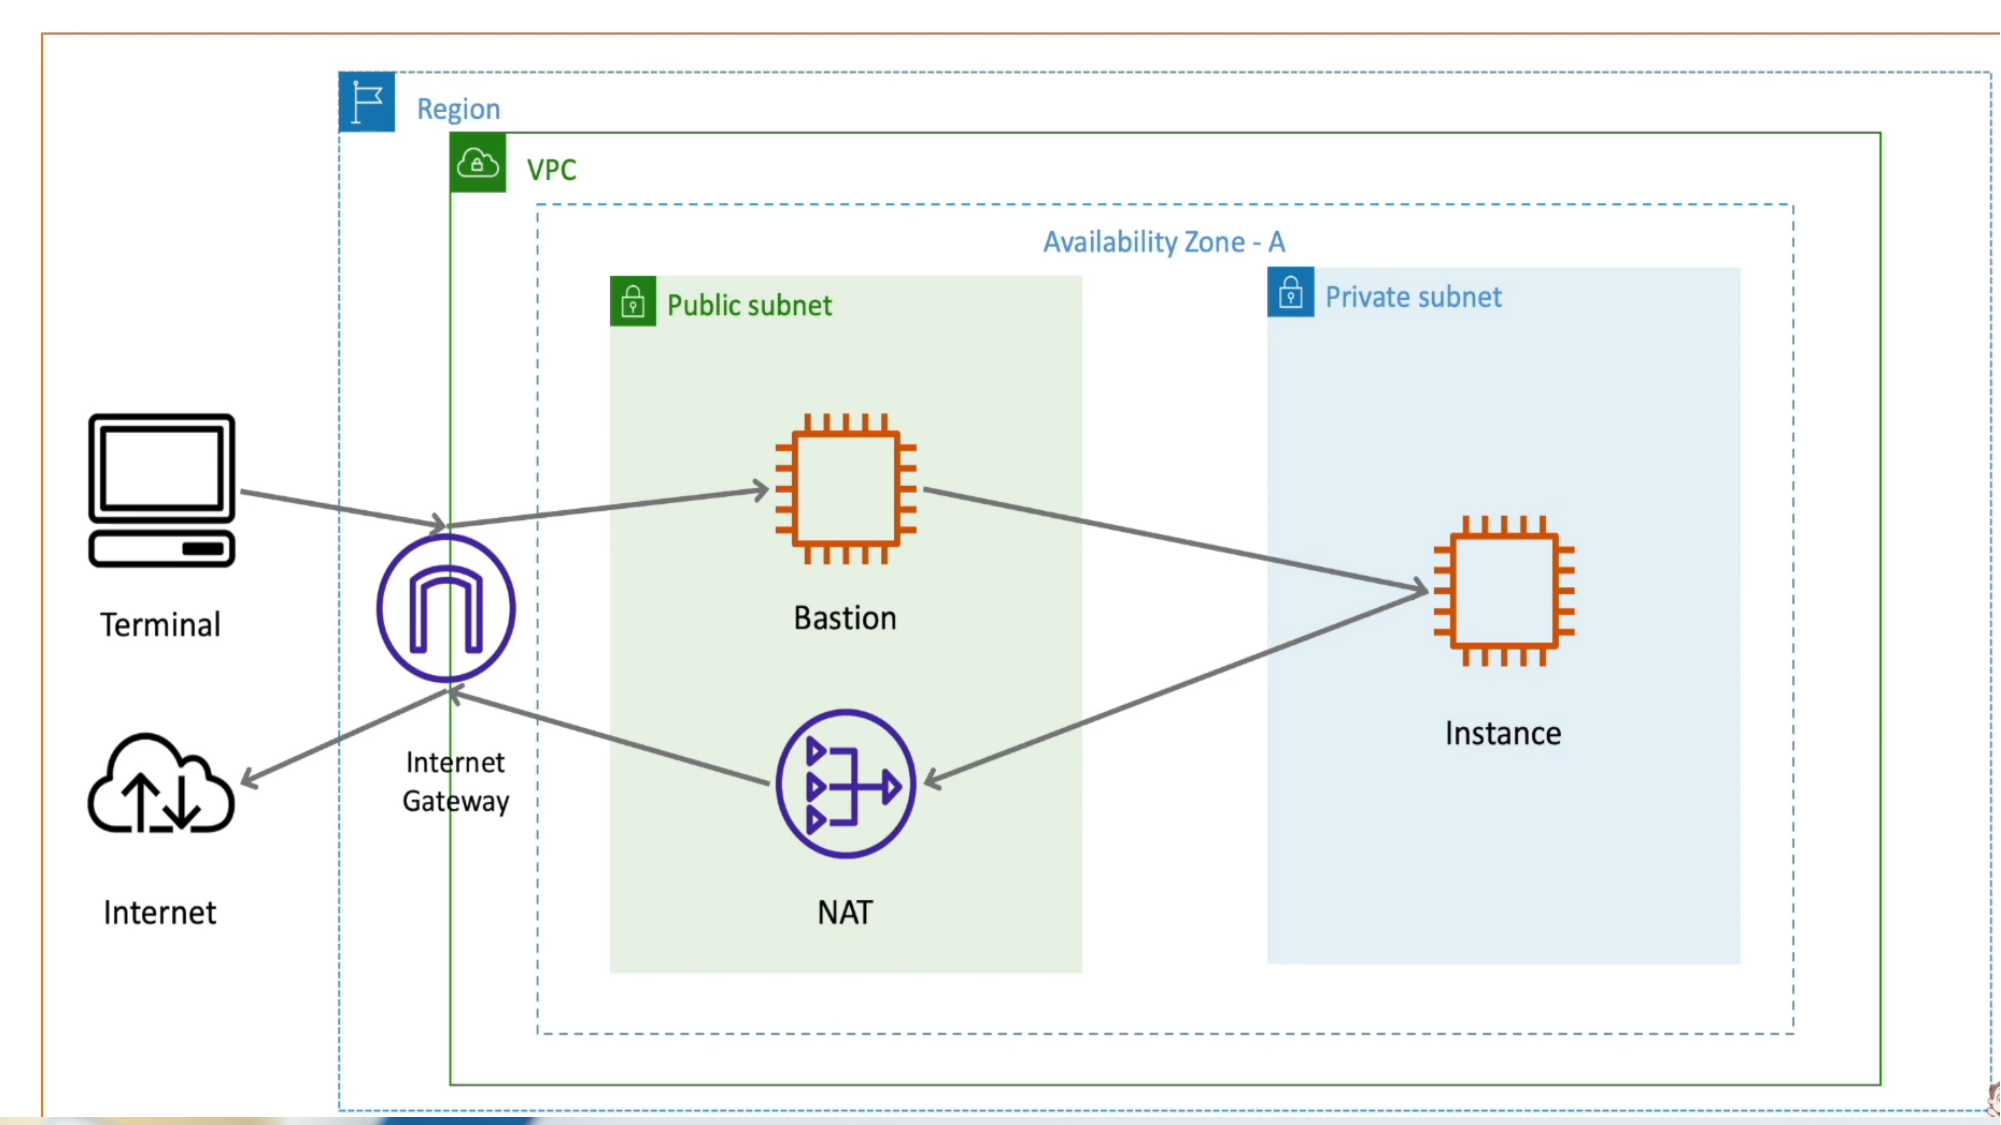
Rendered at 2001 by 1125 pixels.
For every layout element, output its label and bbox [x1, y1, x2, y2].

picture [0, 0, 2000, 1117]
text_box [0, 1117, 2000, 1125]
